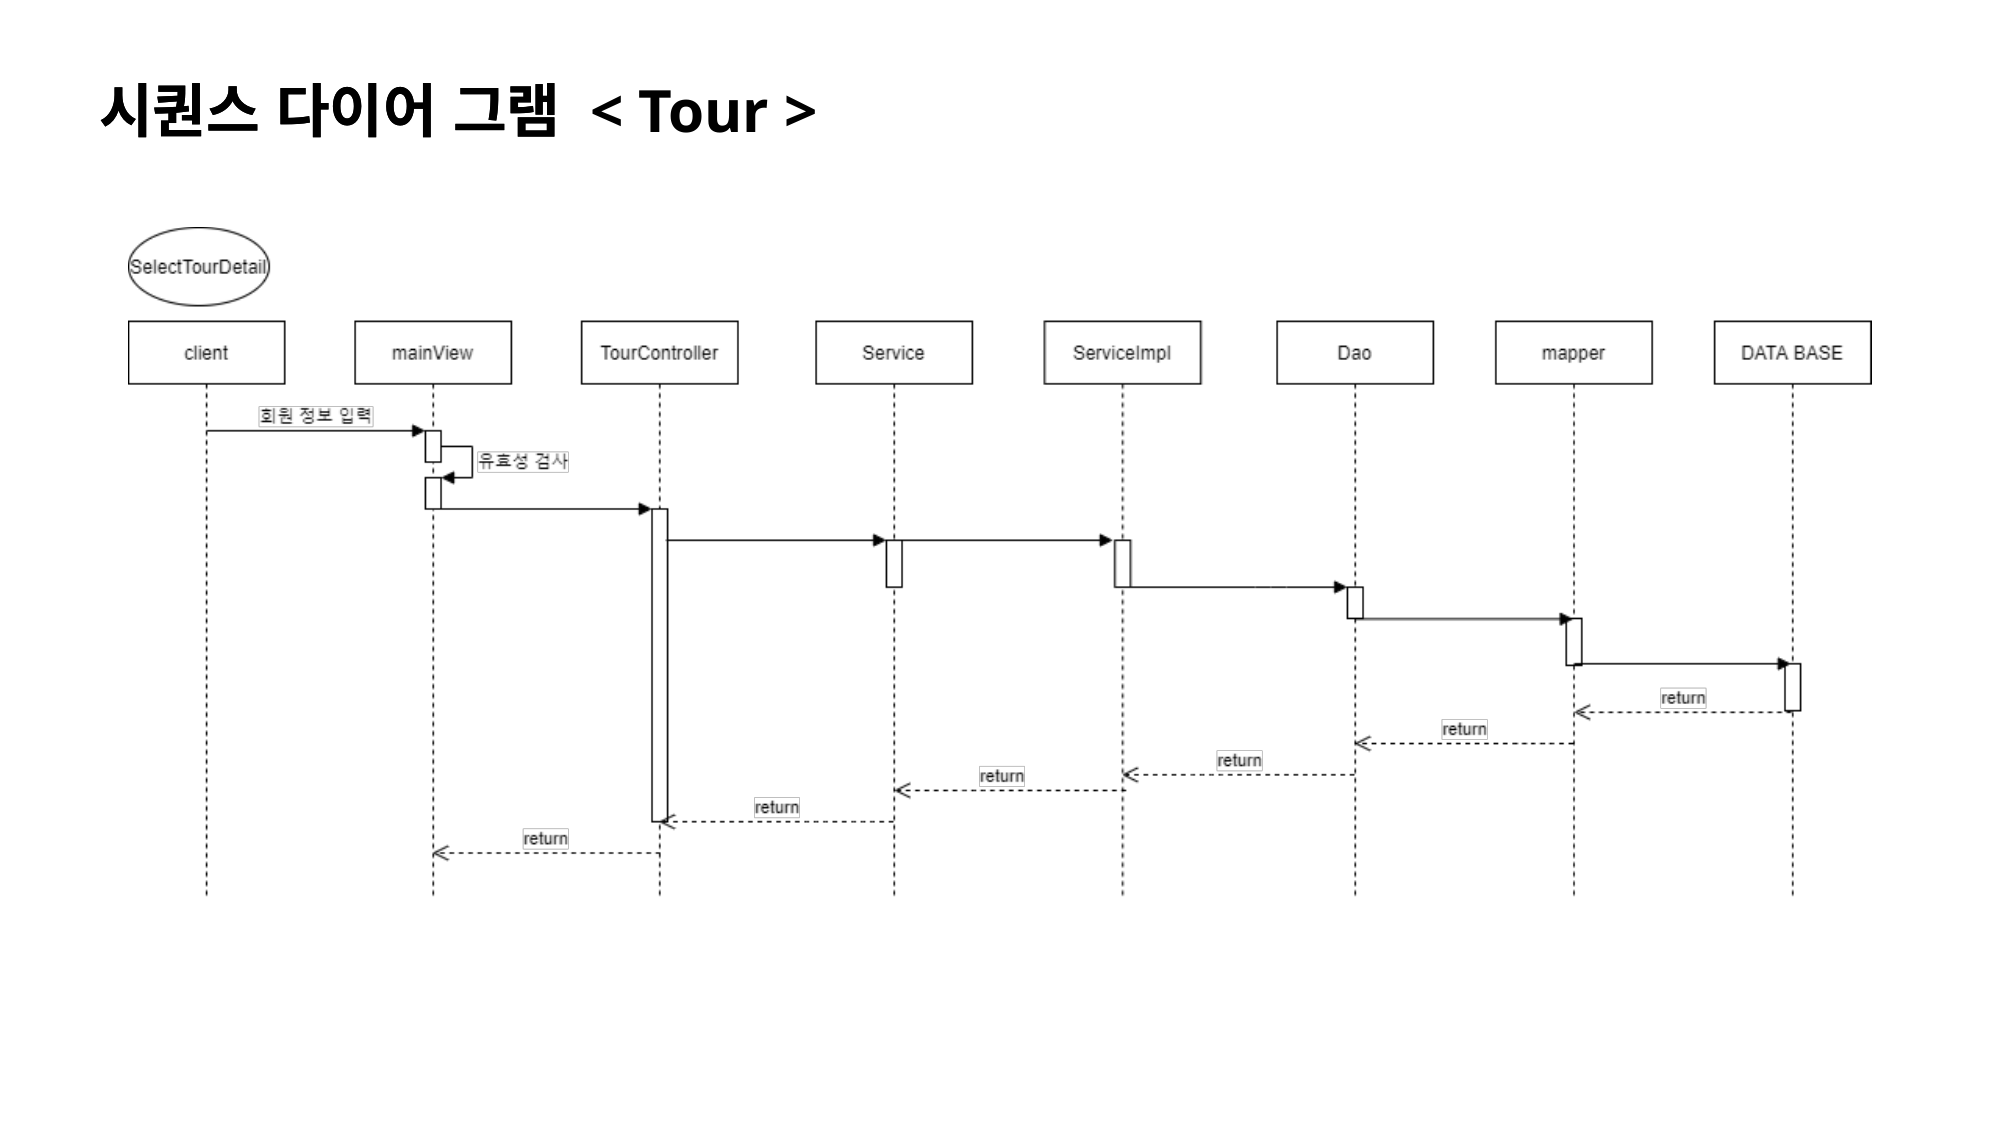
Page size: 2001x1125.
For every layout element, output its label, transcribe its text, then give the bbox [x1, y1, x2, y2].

text_box 시퀀스 다이어 그램 < Tour > [84, 66, 952, 152]
picture [128, 227, 1872, 901]
